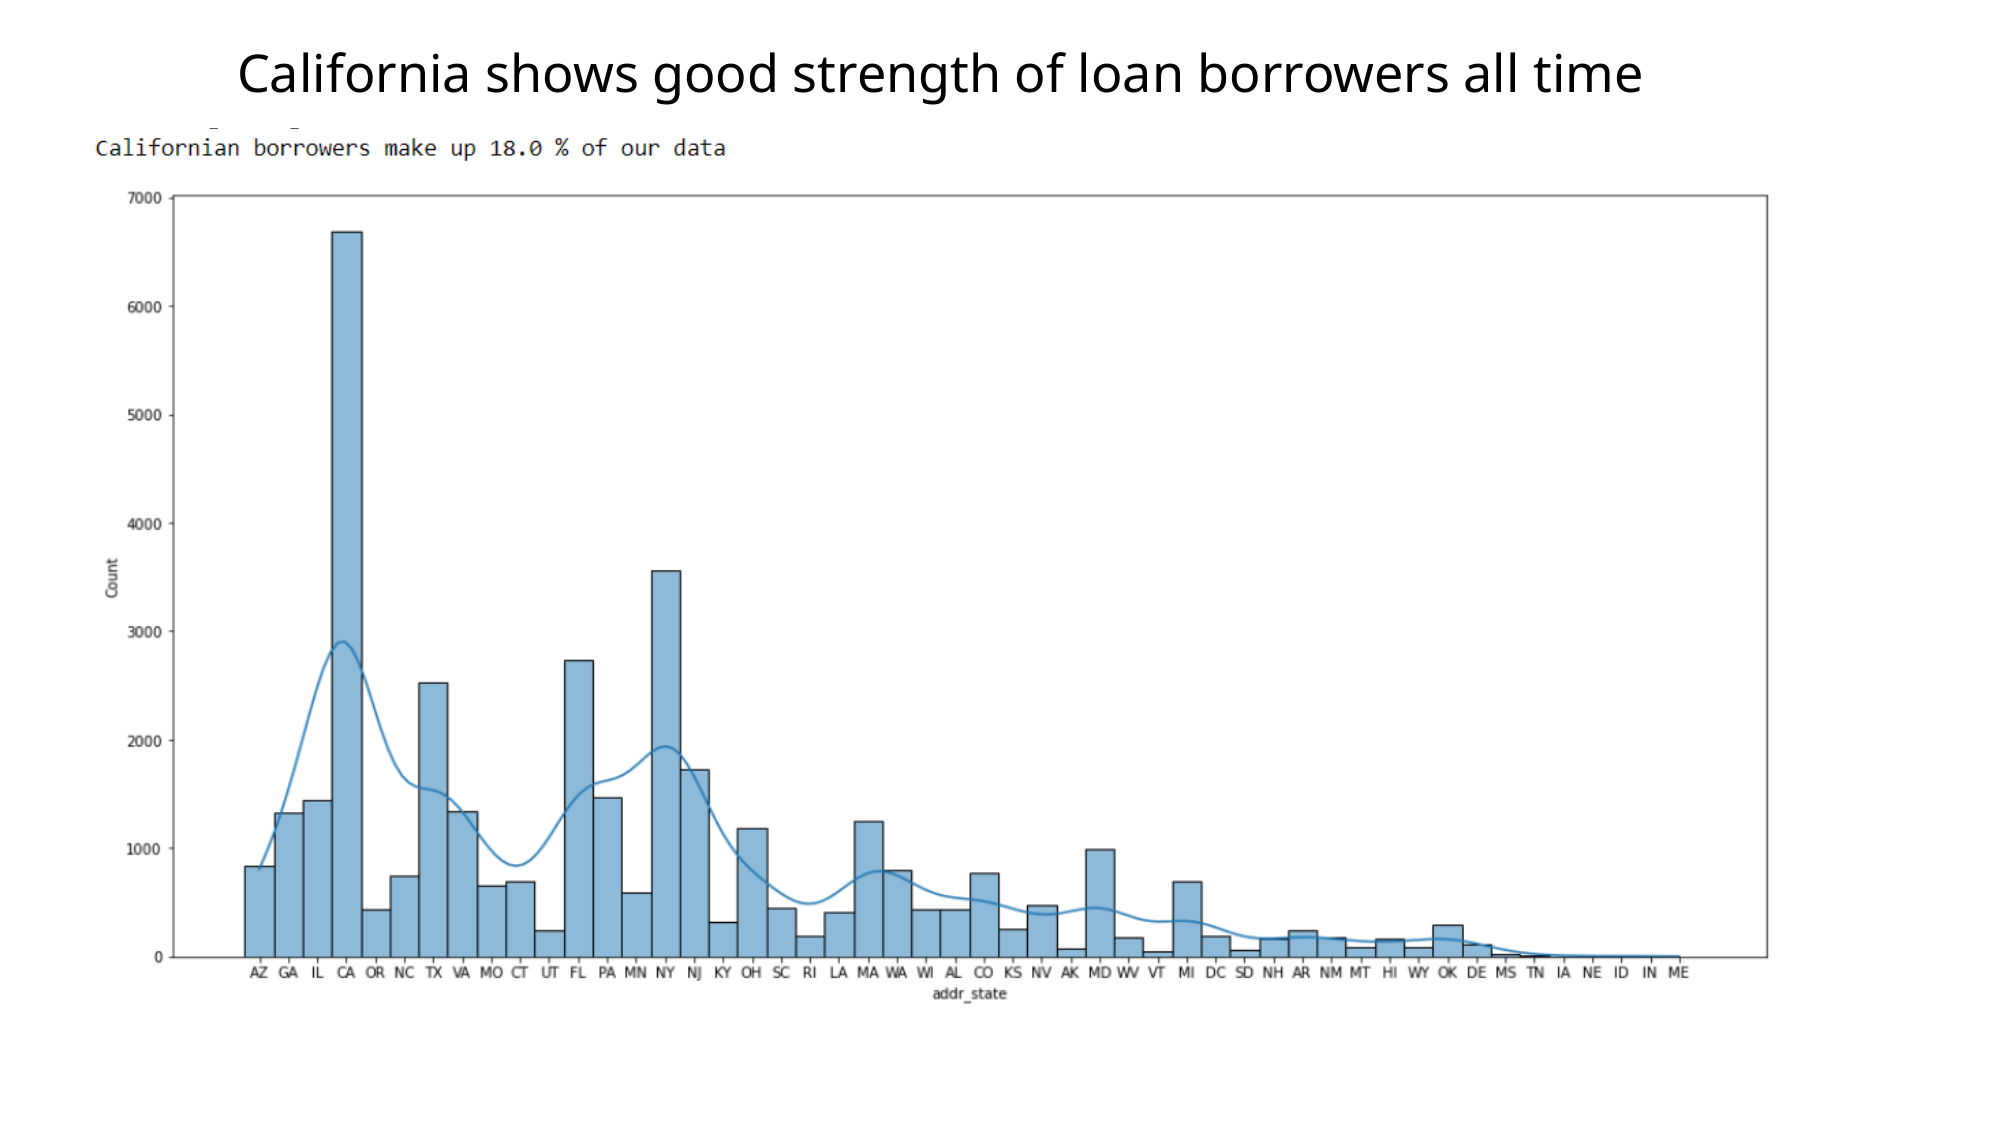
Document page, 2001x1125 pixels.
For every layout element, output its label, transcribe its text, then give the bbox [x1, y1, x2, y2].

picture [74, 129, 1808, 1037]
title Slide 7 [137, 111, 1863, 278]
text_box California shows good strength of loan borrowers all time [0, 33, 1882, 111]
